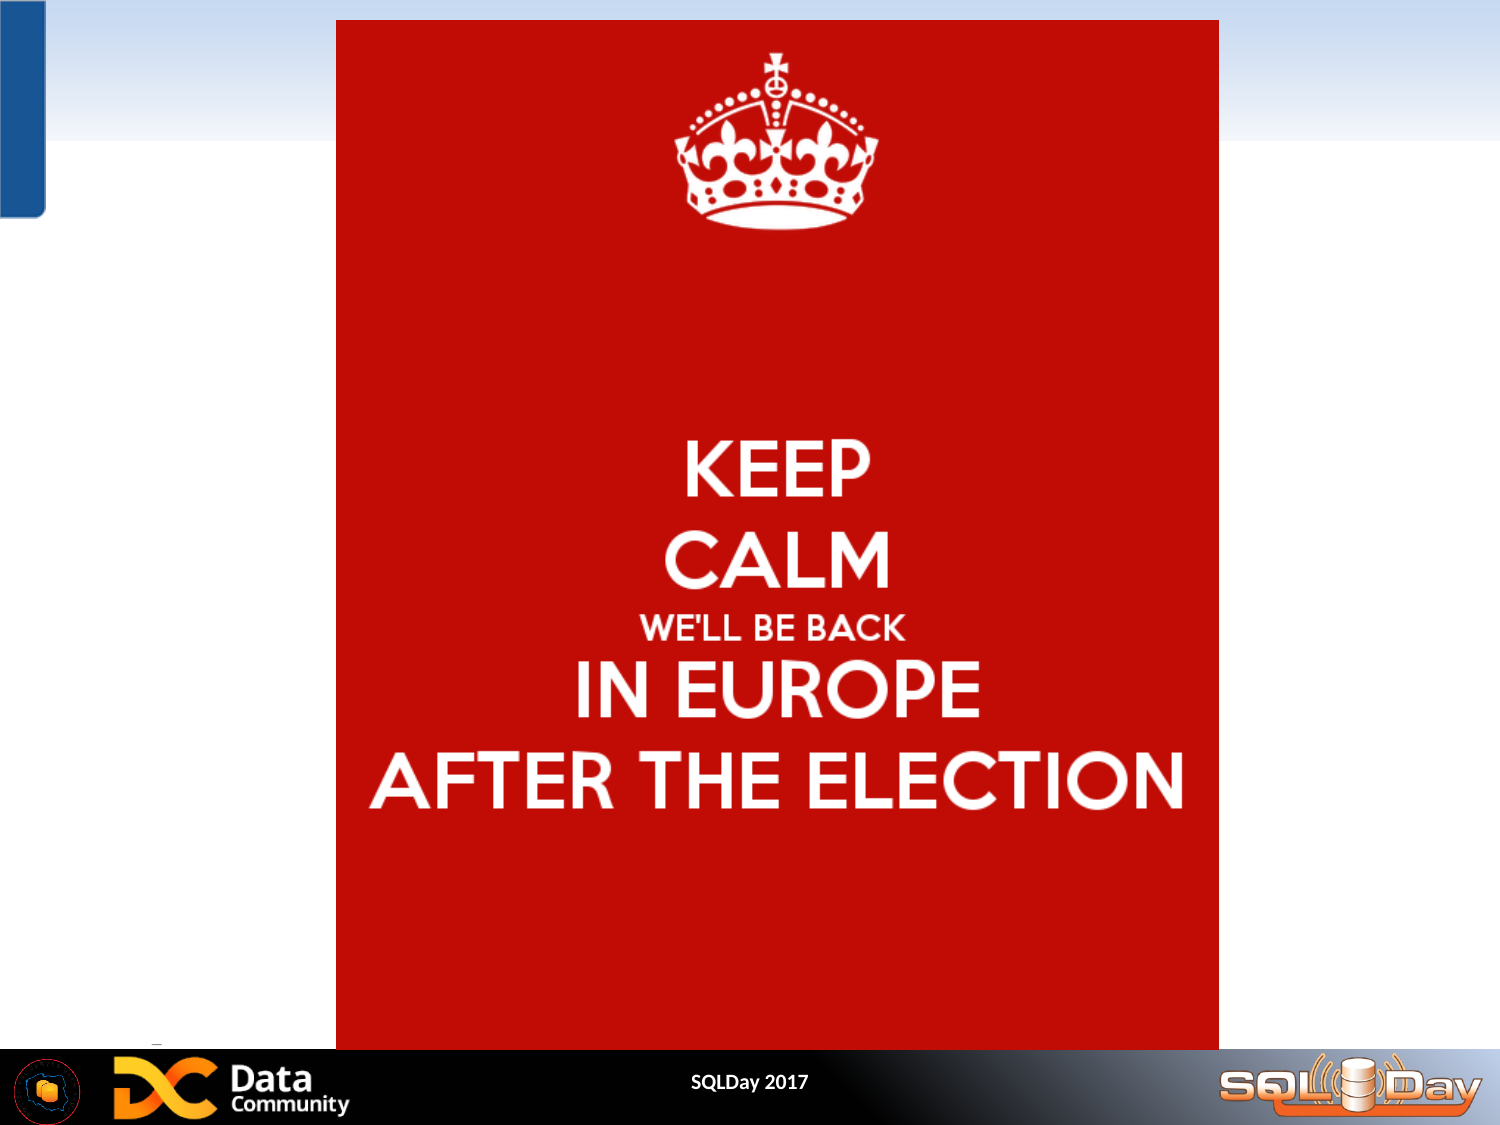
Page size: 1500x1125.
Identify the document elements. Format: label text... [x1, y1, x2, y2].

footer SQLDay 2017 [418, 1058, 1082, 1113]
picture [92, 20, 1219, 1125]
picture [12, 1057, 81, 1125]
picture [0, 0, 46, 219]
picture [1219, 1053, 1483, 1117]
